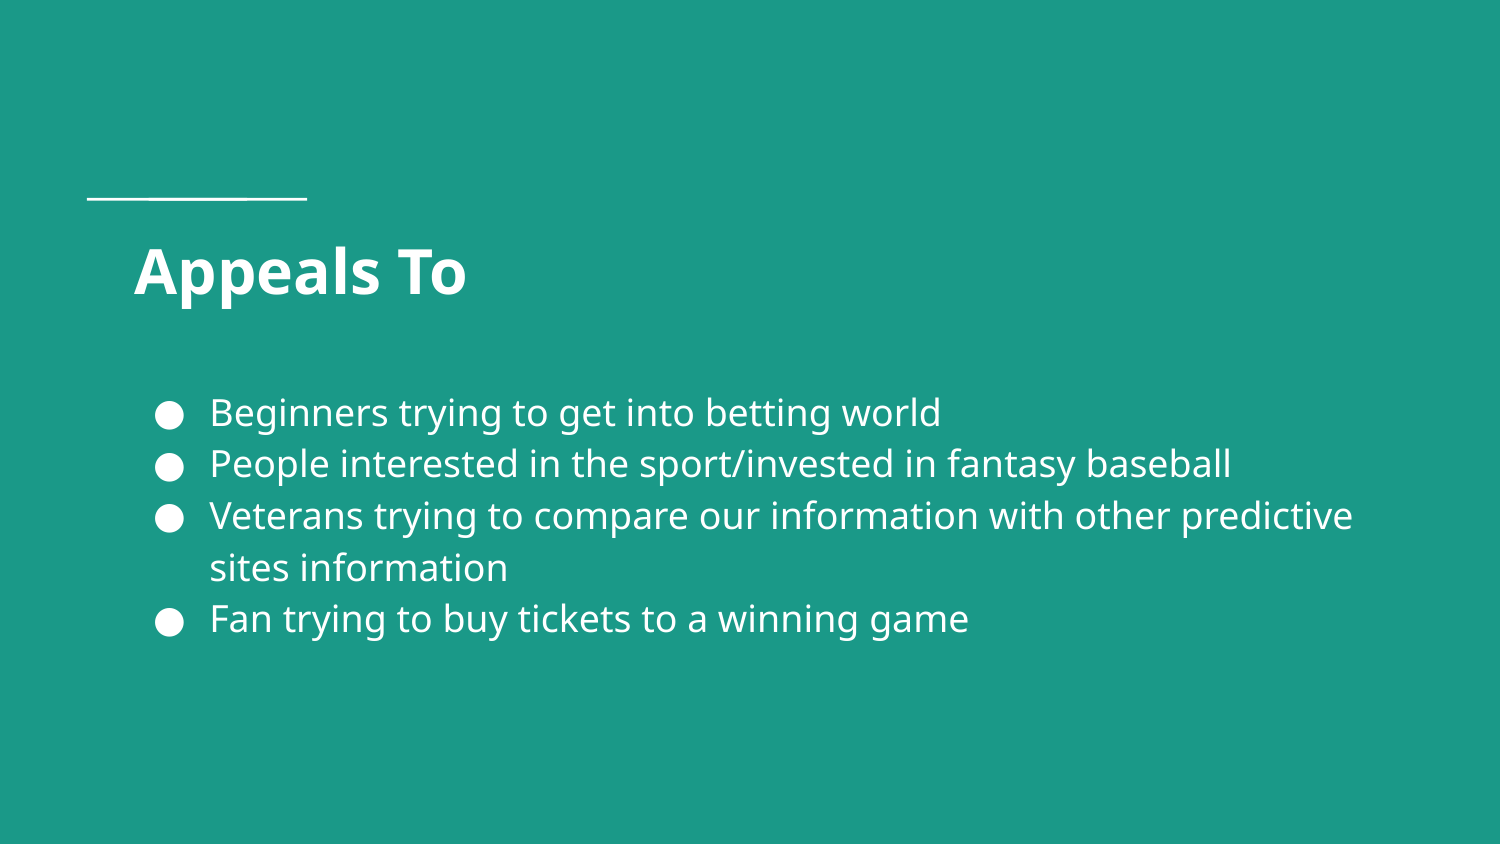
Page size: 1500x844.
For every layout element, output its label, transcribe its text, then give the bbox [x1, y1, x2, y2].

title Appeals To Beginners trying to get into betting world People interested in the sport/invested in fantasy baseball Veterans trying to compare our information with other predictive sites information Fan trying to buy tickets to a winning game [119, 216, 1381, 652]
